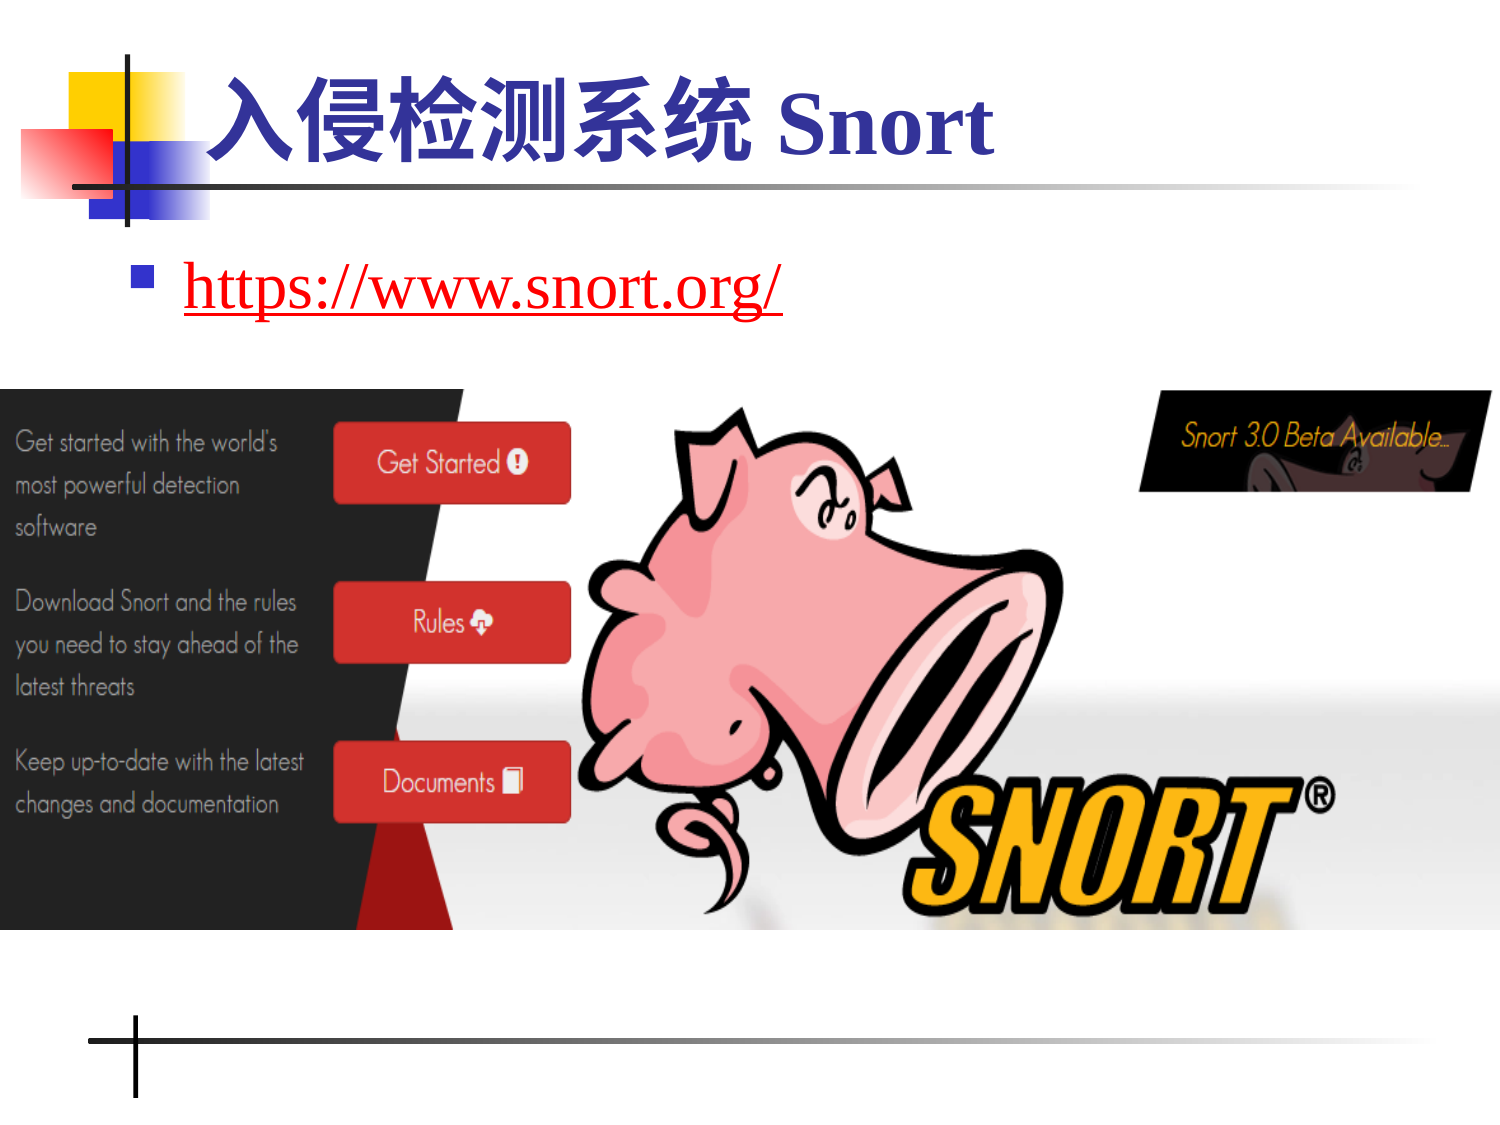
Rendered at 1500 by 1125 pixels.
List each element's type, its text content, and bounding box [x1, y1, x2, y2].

picture [0, 389, 1500, 931]
list https://www.snort.org/ [112, 224, 1388, 387]
title 入侵检测系统Snort [188, 23, 1468, 181]
